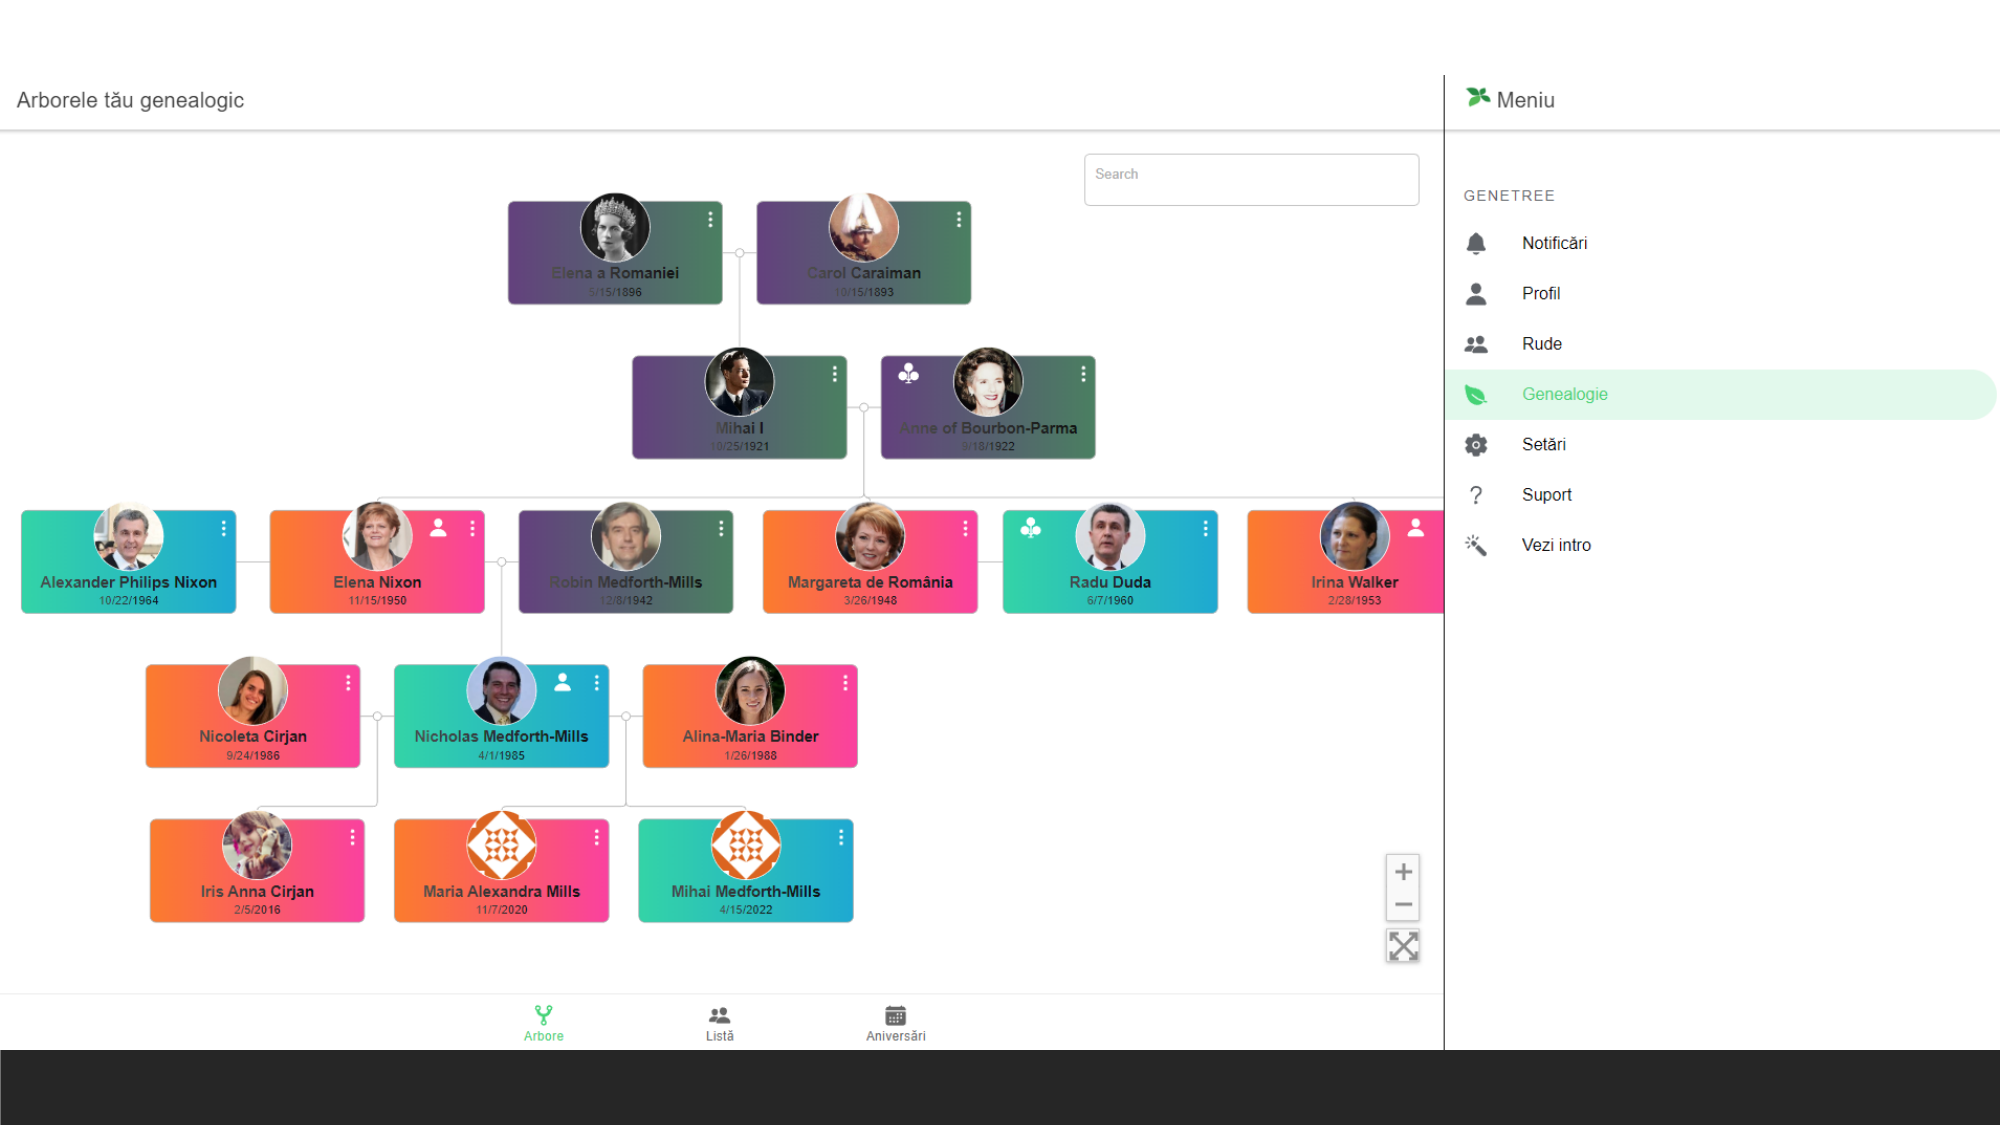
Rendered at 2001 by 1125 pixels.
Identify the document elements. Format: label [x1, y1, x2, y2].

picture [0, 74, 2000, 1051]
